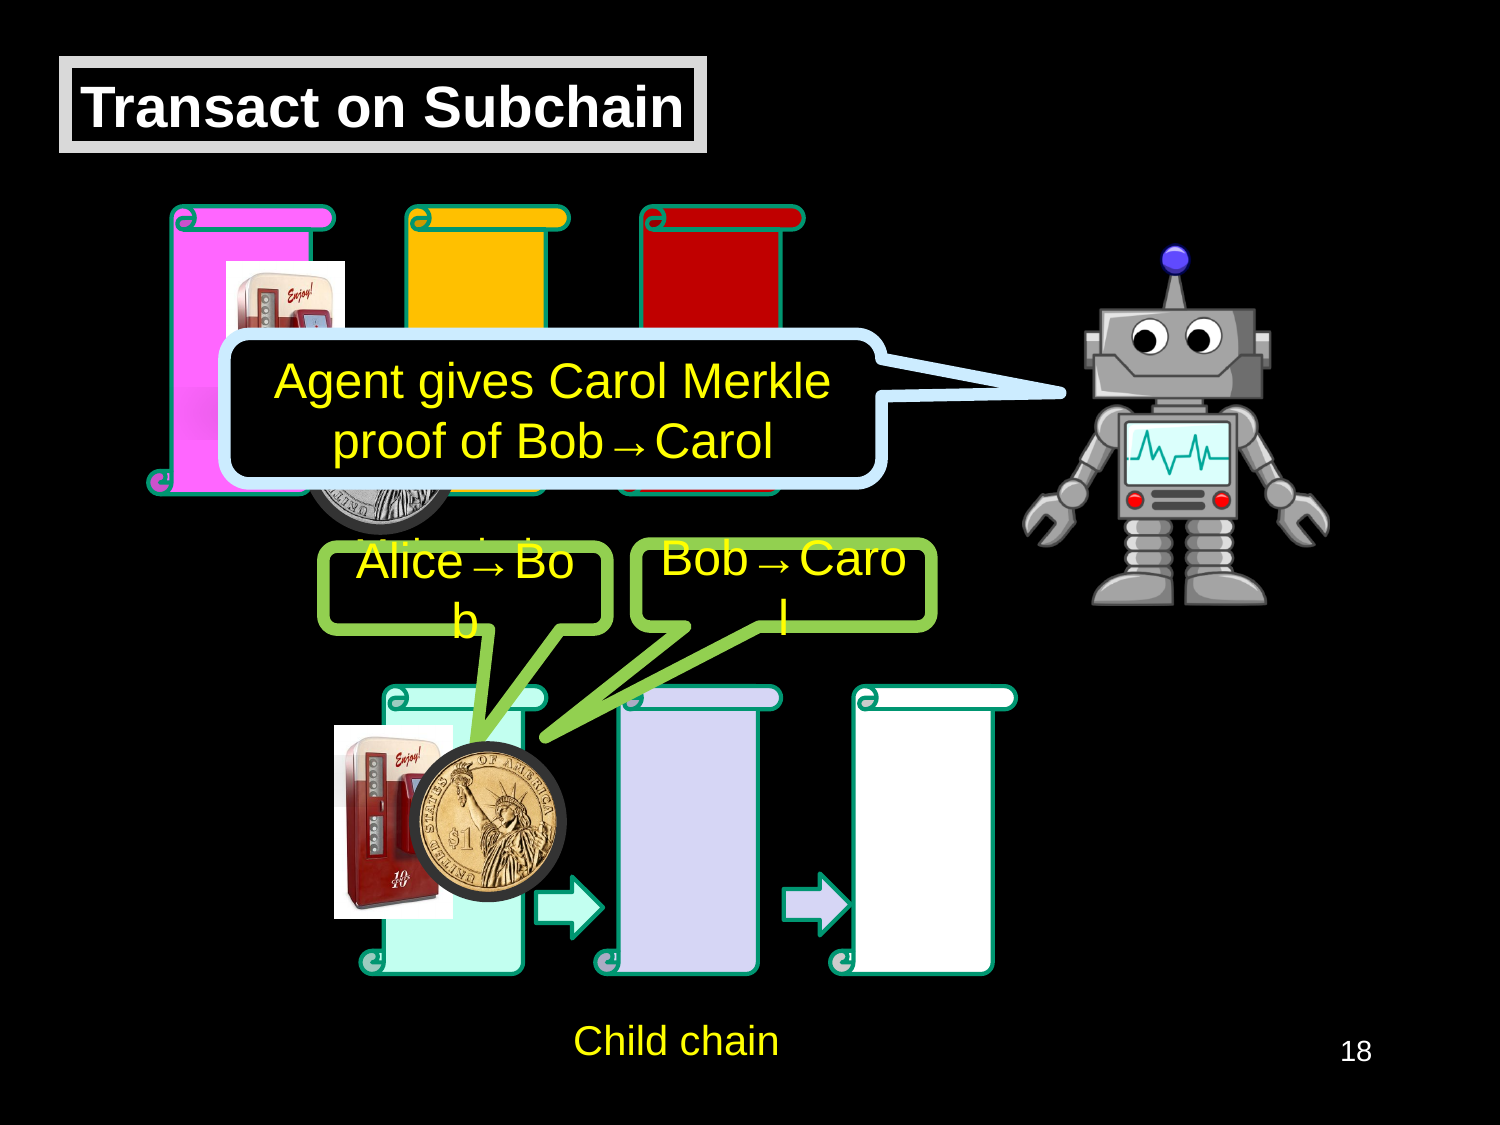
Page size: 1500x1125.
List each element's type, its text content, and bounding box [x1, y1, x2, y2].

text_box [148, 206, 805, 495]
text_box Transact on Subchain [65, 62, 701, 147]
text_box Child chain [558, 1006, 795, 1072]
text_box Agent gives Carol Merkle proof of Bob→Carol [809, 333, 1017, 484]
picture [333, 724, 562, 919]
picture [1022, 243, 1330, 606]
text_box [360, 685, 1017, 975]
text_box Alice→Bob [323, 546, 608, 684]
text_box Bob→Carol [612, 543, 932, 684]
text_box Main chain [339, 519, 572, 546]
slide_number 18 [1074, 1024, 1388, 1101]
picture [226, 261, 455, 530]
